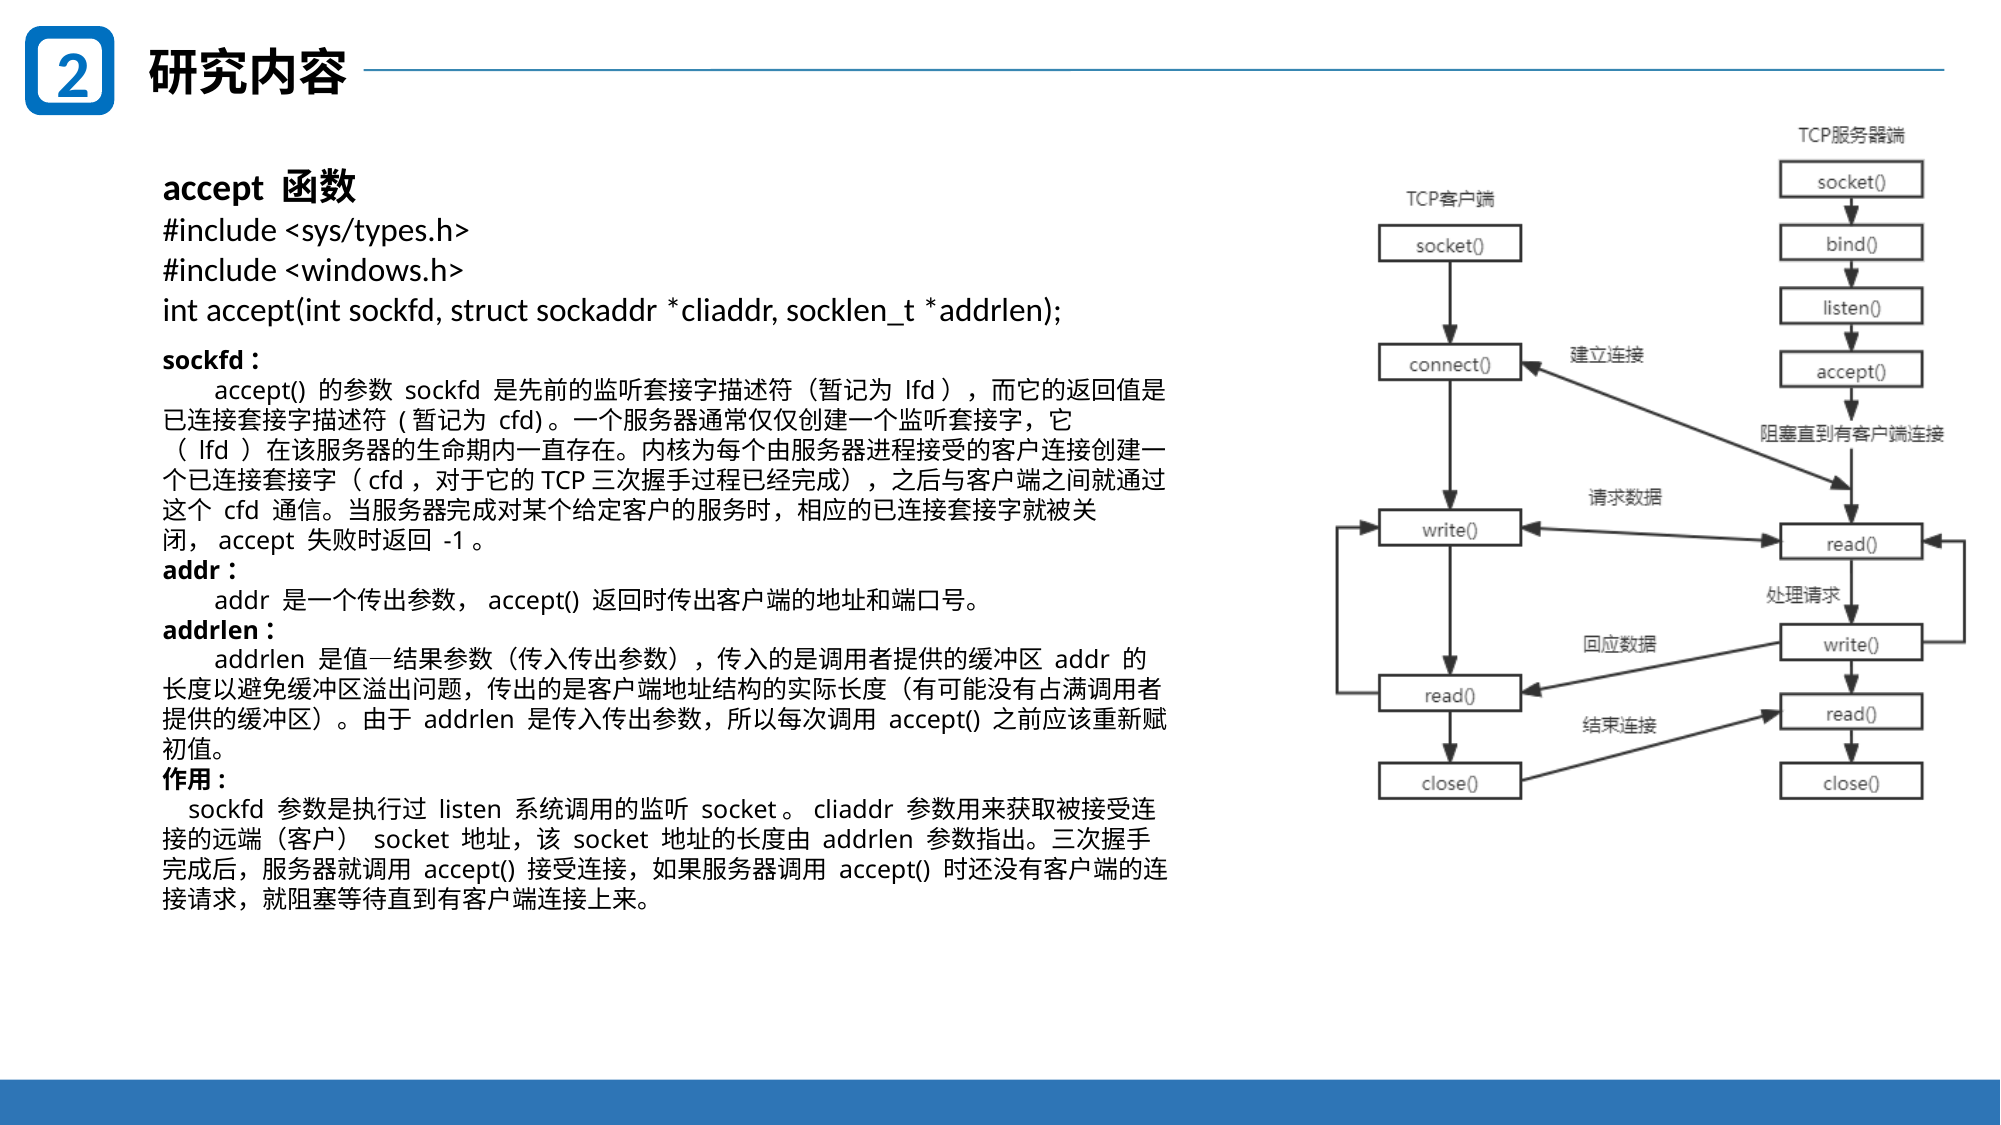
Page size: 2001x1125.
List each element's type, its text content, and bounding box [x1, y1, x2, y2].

picture [1302, 70, 2000, 834]
text_box accept 函数 #include <sys/types.h> #include <windows.h> int accept(int sockfd, struct sockaddr *cliaddr, socklen_t *addrlen); [147, 155, 1302, 336]
text_box sockfd： accept() 的参数 sockfd 是先前的监听套接字描述符（暂记为 lfd），而它的返回值是已连接套接字描述符 (暂记为 cfd)。一个服务器通常仅仅创建一个监听套接字，它（ lfd ）在该服务器的生命期内一直存在。内核为每个由服务器进程接受的客户连接创建一个已连接套接字（cfd，对于它的TCP三次握手过程已经完成），之后与客户端之间就通过这个 cfd 通信。当服务器完成对某个给定客户的服务时，相应的已连接套接字就被关闭，accept 失败时返回 -1。 addr： addr 是一个传出参数，accept() 返回时传出客户端的地址和端口号。 addrlen： addrlen 是值—结果参数（传入传出参数），传入的是调用者提供的缓冲区 addr 的长度以避免缓冲区溢出问题，传出的是客户端地址结构的实际长度（有可能没有占满调用者提供的缓冲区）。由于 addrlen 是传入传出参数，所以每次调用 accept() 之前应该重新赋初值。 作用: sockfd 参数是执行过 listen 系统调用的监听 socket。cliaddr 参数用来获取被接受连接的远端（客户） socket 地址，该 socket 地址的长度由 addrlen 参数指出。三次握手完成后，服务器就调用 accept() 接受连接，如果服务器调用 accept() 时还没有客户端的连接请求，就阻塞等待直到有客户端连接上来。 [147, 337, 1187, 921]
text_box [26, 27, 364, 115]
